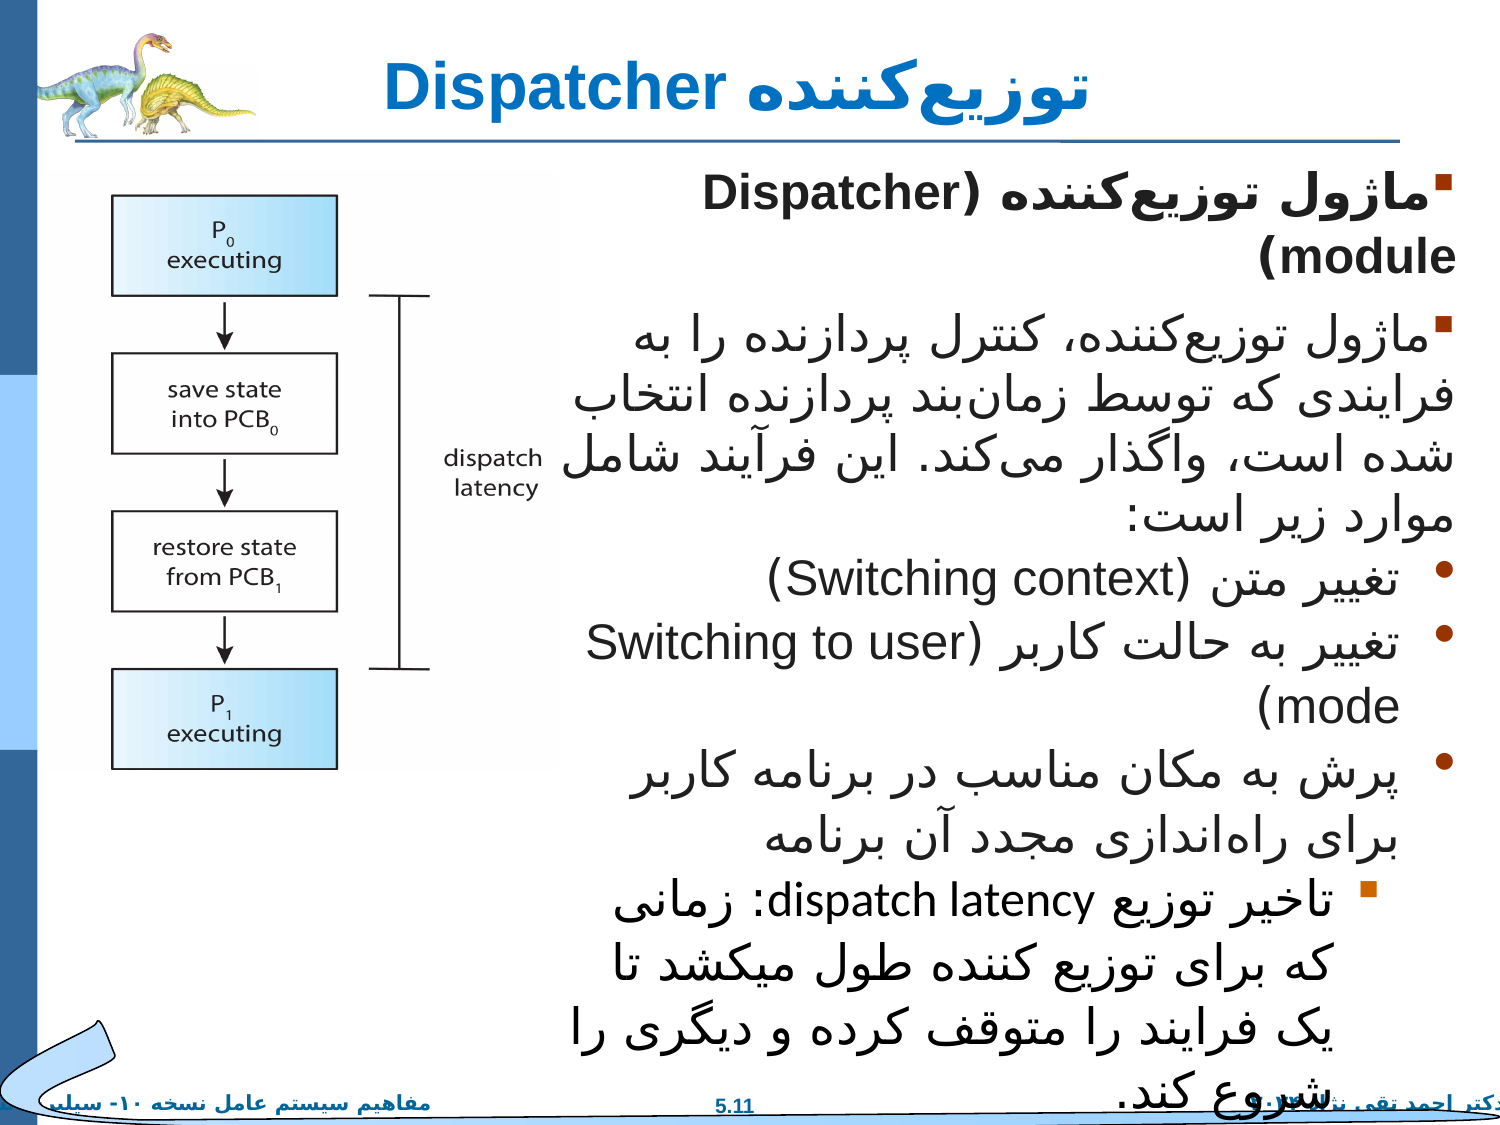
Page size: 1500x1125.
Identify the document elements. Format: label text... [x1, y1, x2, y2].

picture [38, 20, 258, 151]
picture [43, 170, 559, 770]
list ماژول توزیع‌کننده (Dispatcher module) ماژول توزیع‌کننده، کنترل پردازنده را به فرایندی که توسط زمان‌بند پردازنده انتخاب شده است، واگذار می‌کند. این فرآیند شامل موارد زیر است: تغییر متن (Switching context) تغییر به حالت کاربر (Switching to user mode) پرش به مکان مناسب در برنامه کاربر برای راه‌اندازی مجدد آن برنامه تاخیر توزیع dispatch latency: زمانی که برای توزیع کننده طول میکشد تا یک فرایند را متوقف کرده و دیگری را شروع کند. [536, 147, 1472, 1025]
title Dispatcher توزیع‌کننده [75, 35, 1425, 131]
